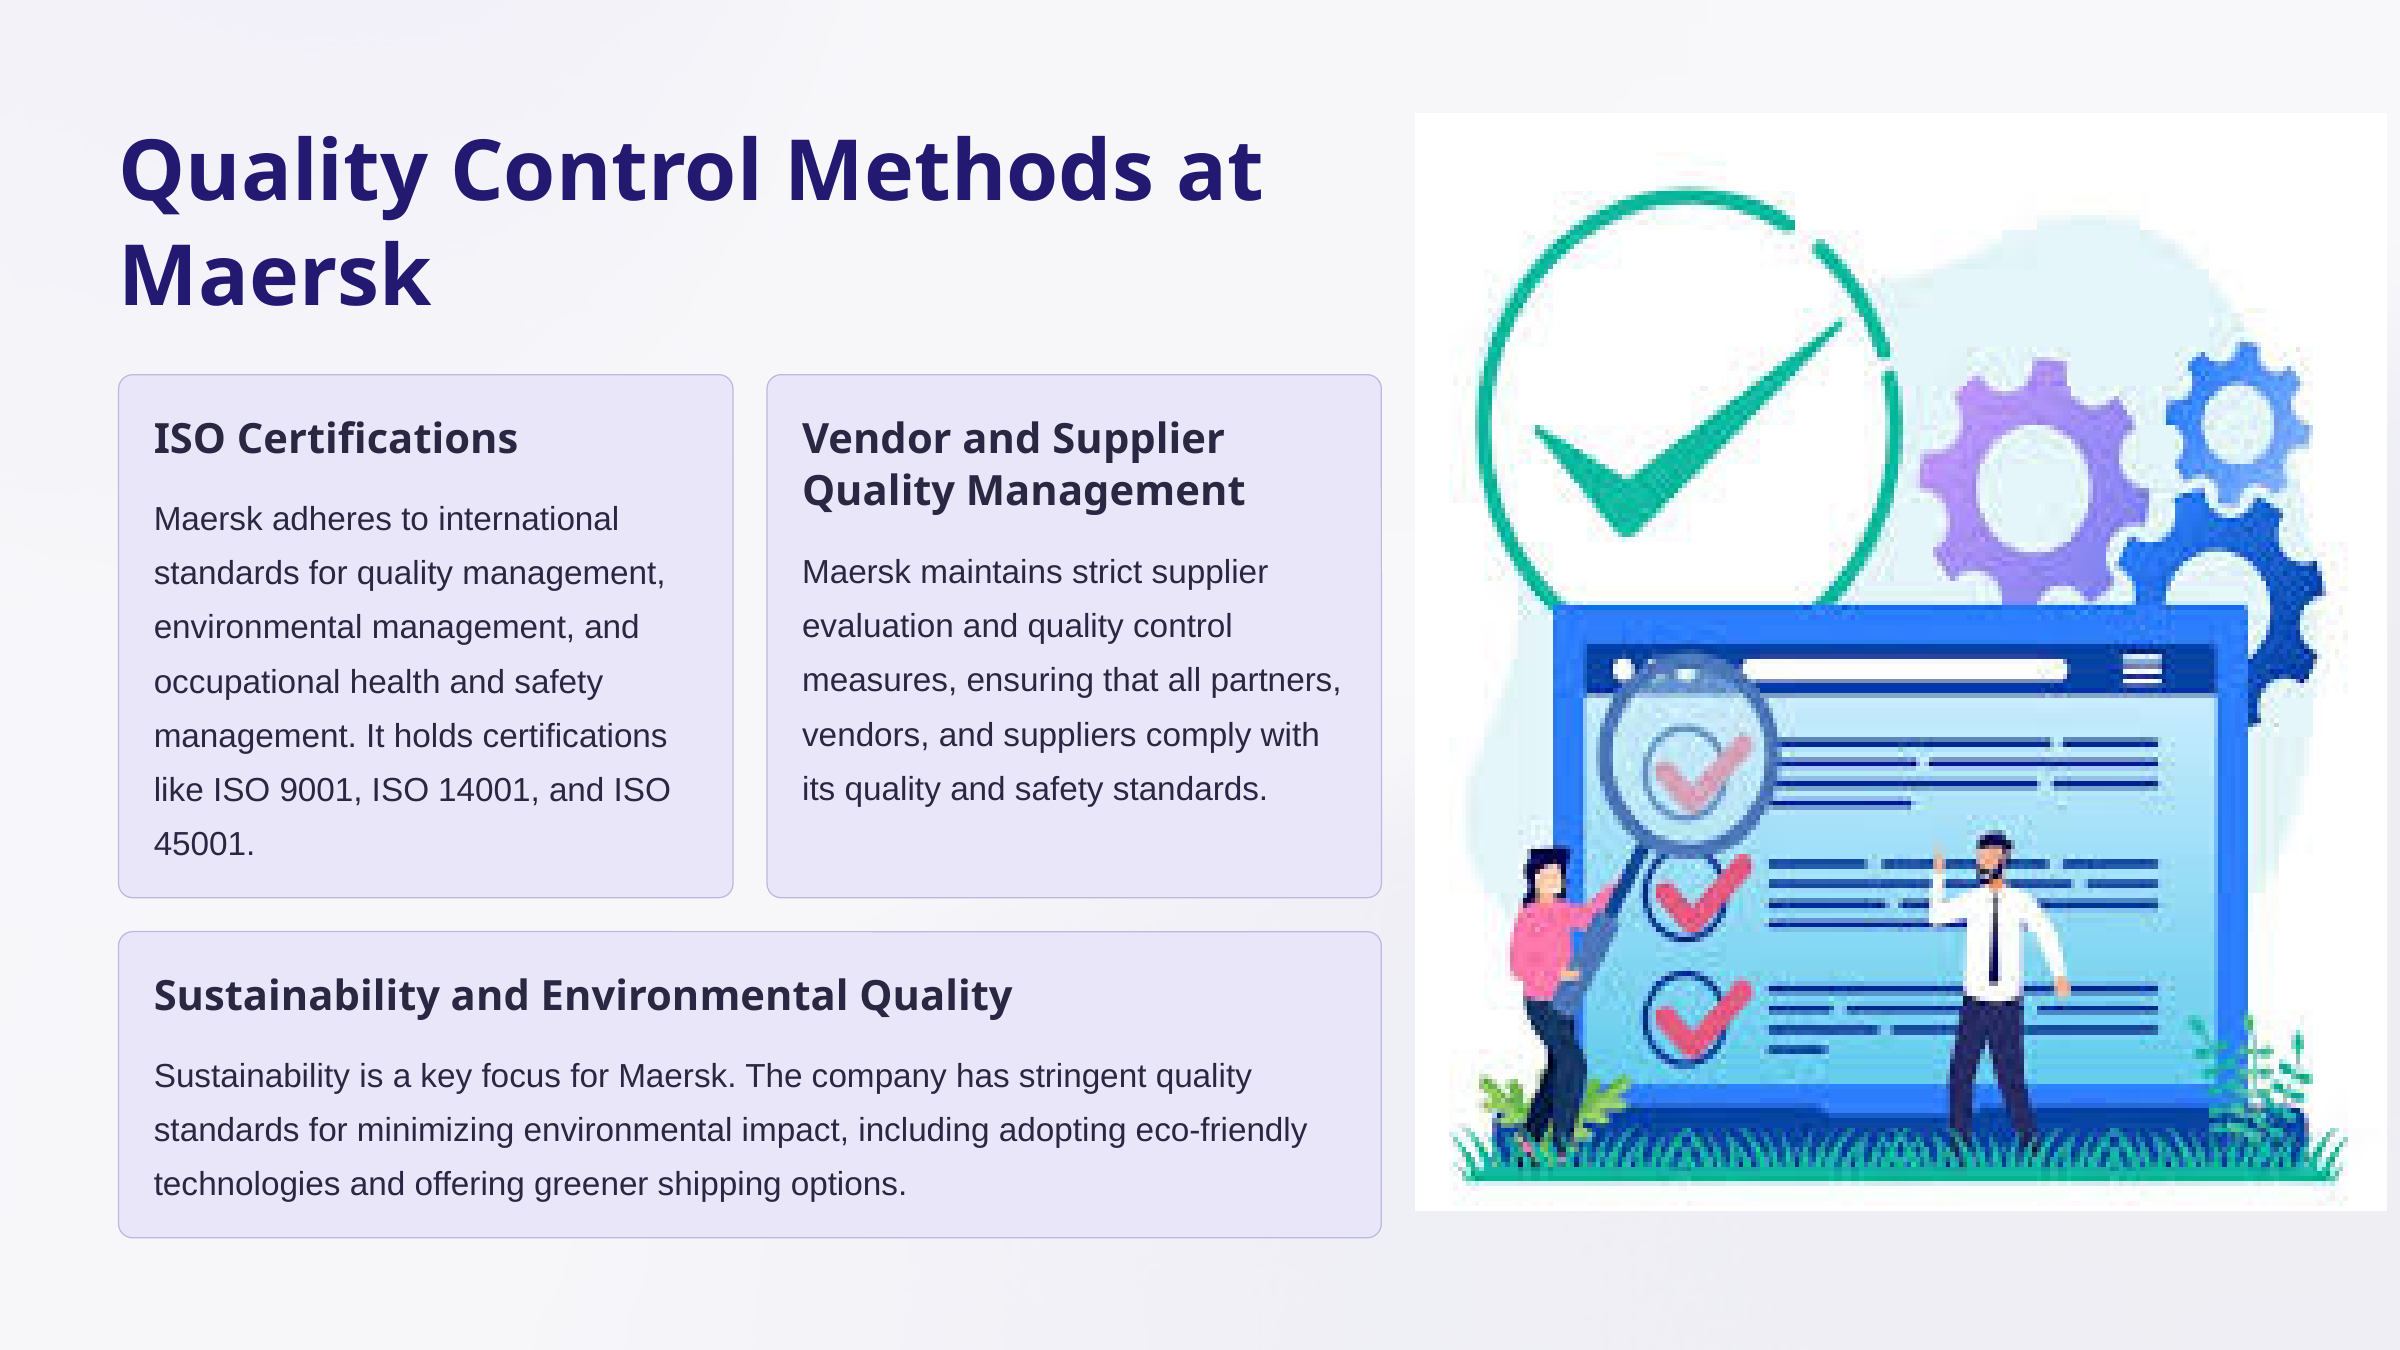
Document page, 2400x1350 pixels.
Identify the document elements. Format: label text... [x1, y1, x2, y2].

text_box [118, 931, 1382, 1238]
text_box ISO Certifications [153, 409, 578, 463]
text_box [766, 374, 1382, 898]
text_box Sustainability is a key focus for Maersk. The company has stringent quality standards for minimizing environmental impact, including adopting eco-friendly technologies and offering greener shipping options. [153, 1040, 1347, 1203]
text_box Vendor and Supplier Quality Management [802, 409, 1347, 516]
text_box Sustainability and Environmental Quality [153, 966, 967, 1020]
text_box [118, 374, 734, 898]
text_box Quality Control Methods at Maersk [118, 112, 1382, 324]
text_box Maersk adheres to international standards for quality management, environmental management, and occupational health and safety management. It holds certifications like ISO 9001, ISO 14001, and ISO 45001. [153, 483, 698, 863]
text_box Maersk maintains strict supplier evaluation and quality control measures, ensuring that all partners, vendors, and suppliers comply with its quality and safety standards. [802, 536, 1347, 862]
picture [1415, 113, 2387, 1211]
